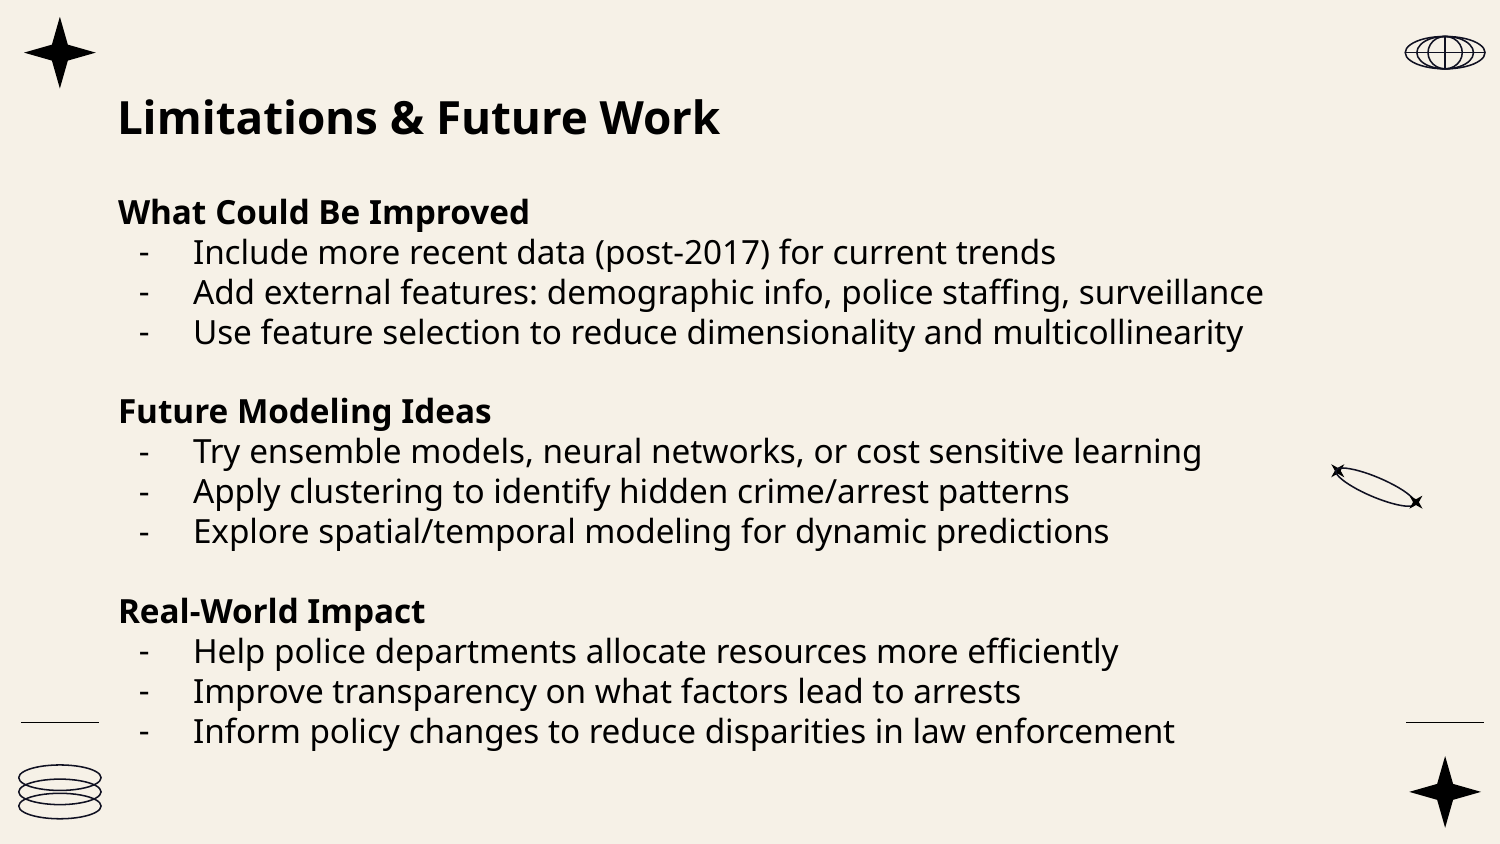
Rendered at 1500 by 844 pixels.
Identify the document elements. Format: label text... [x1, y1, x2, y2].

title Limitations & Future Work [116, 88, 1383, 159]
list What Could Be Improved Include more recent data (post-2017) for current trends Add external features: demographic info, police staffing, surveillance Use feature selection to reduce dimensionality and multicollinearity Future Modeling Ideas Try ensemble models, neural networks, or cost sensitive learning Apply clustering to identify hidden crime/arrest patterns Explore spatial/temporal modeling for dynamic predictions Real-World Impact Help police departments allocate resources more efficiently Improve transparency on what factors lead to arrests Inform policy changes to reduce disparities in law enforcement [118, 191, 1382, 756]
